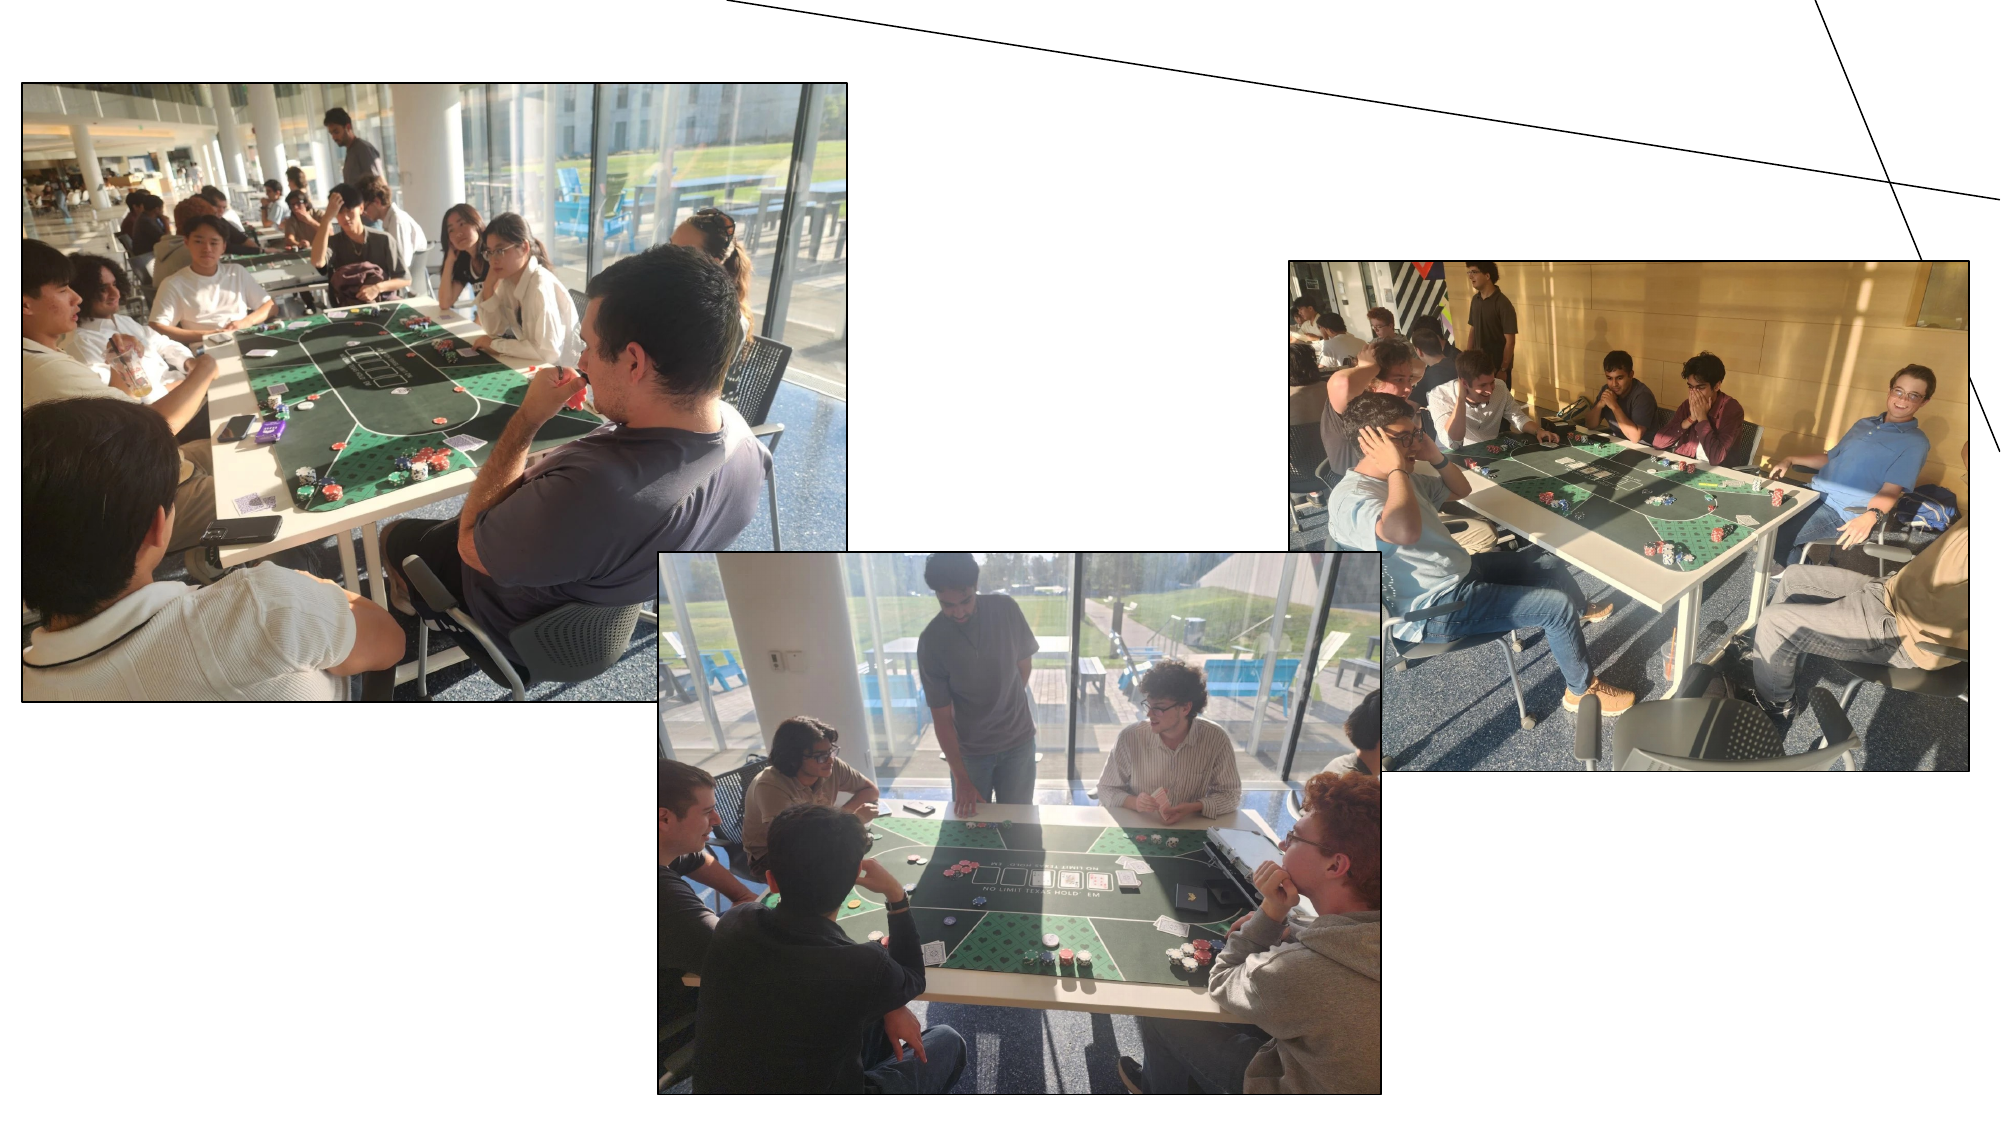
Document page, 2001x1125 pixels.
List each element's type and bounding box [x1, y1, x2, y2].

picture [22, 83, 1969, 1094]
